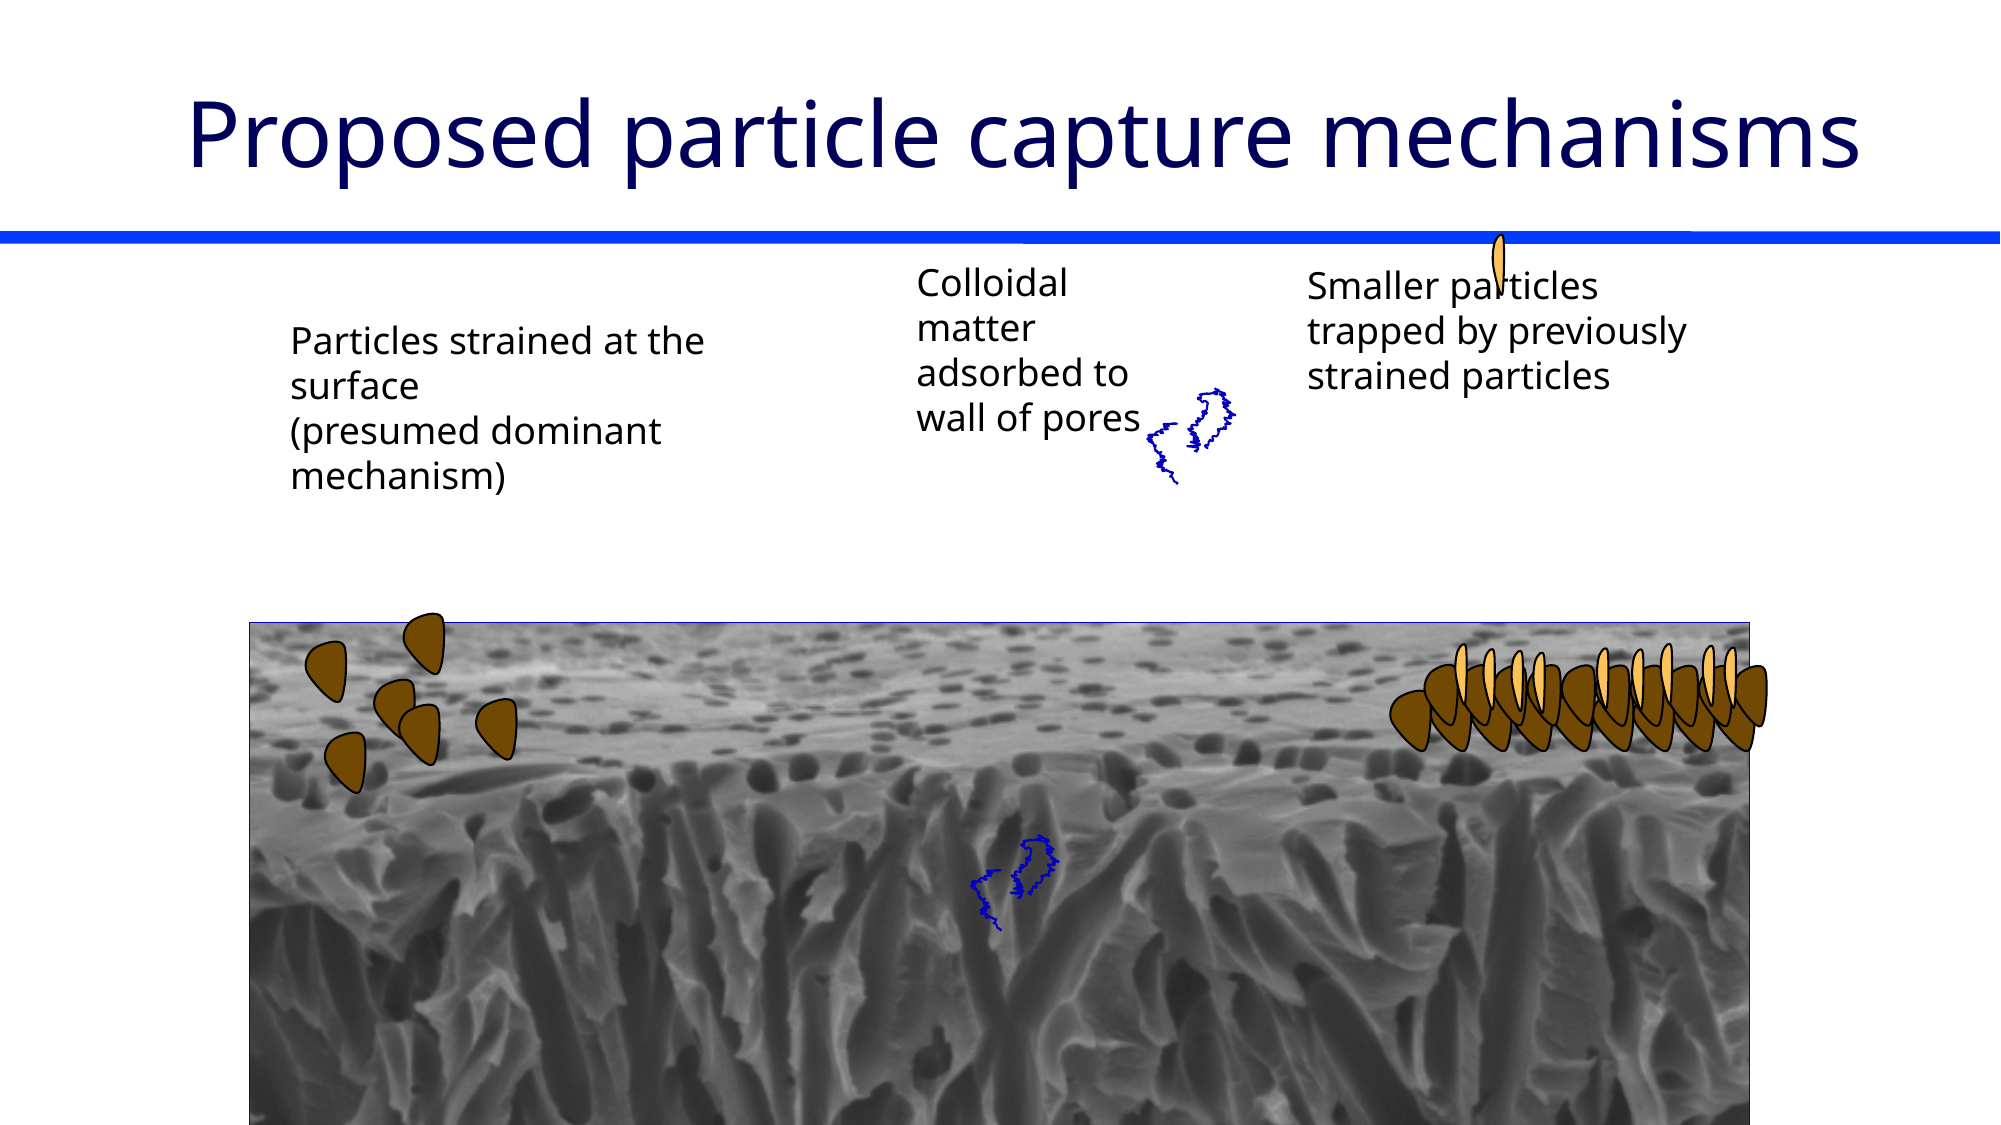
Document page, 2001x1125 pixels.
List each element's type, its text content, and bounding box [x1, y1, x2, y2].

picture [249, 622, 1751, 1125]
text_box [1147, 387, 1236, 485]
text_box [411, 613, 444, 621]
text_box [970, 834, 1060, 931]
text_box [1754, 665, 1767, 727]
text_box Smaller particles trapped by previously strained particles [1292, 254, 1738, 405]
text_box Colloidal matter adsorbed to wall of pores [901, 251, 1196, 447]
title Proposed particle capture mechanisms [99, 37, 1950, 225]
text_box Particles strained at the surface (presumed dominant mechanism) [275, 309, 836, 505]
text_box [1492, 234, 1505, 295]
